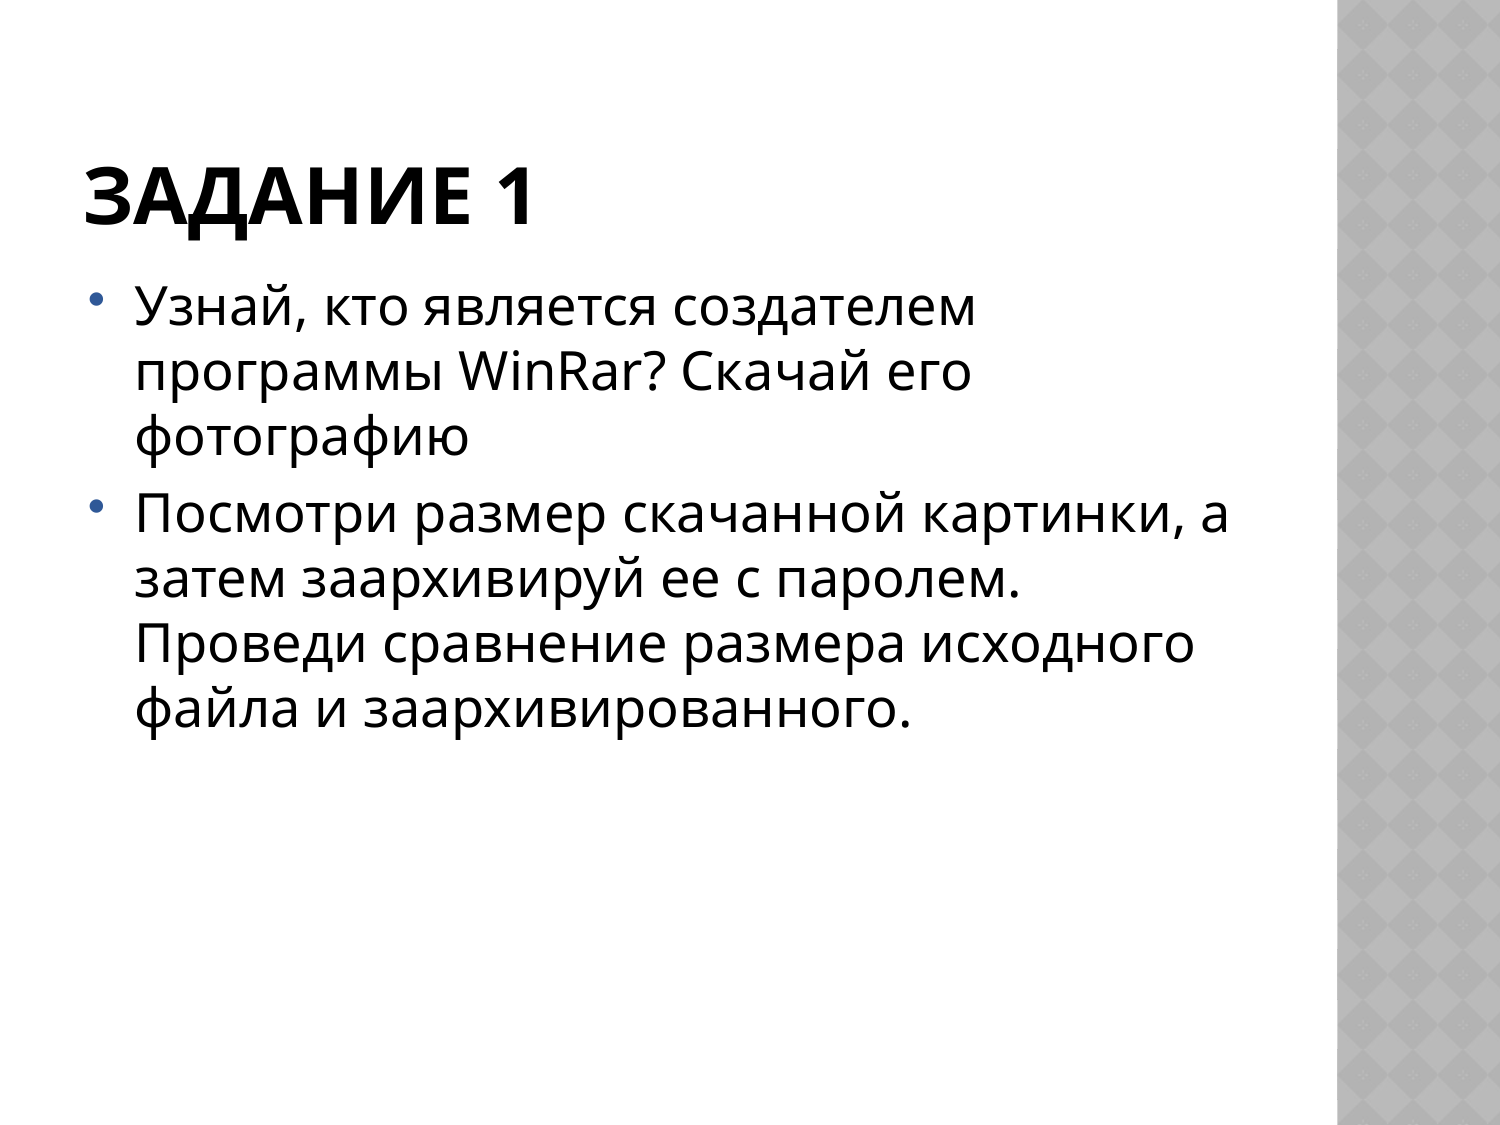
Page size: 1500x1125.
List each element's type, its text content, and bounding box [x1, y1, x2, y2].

title Задание 1 [75, 52, 1263, 240]
list Узнай, кто является создателем программы WinRar? Скачай его фотографию Посмотри размер скачанной картинки, а затем заархивируй ее с паролем. Проведи сравнение размера исходного файла и заархивированного. [75, 264, 1263, 1059]
